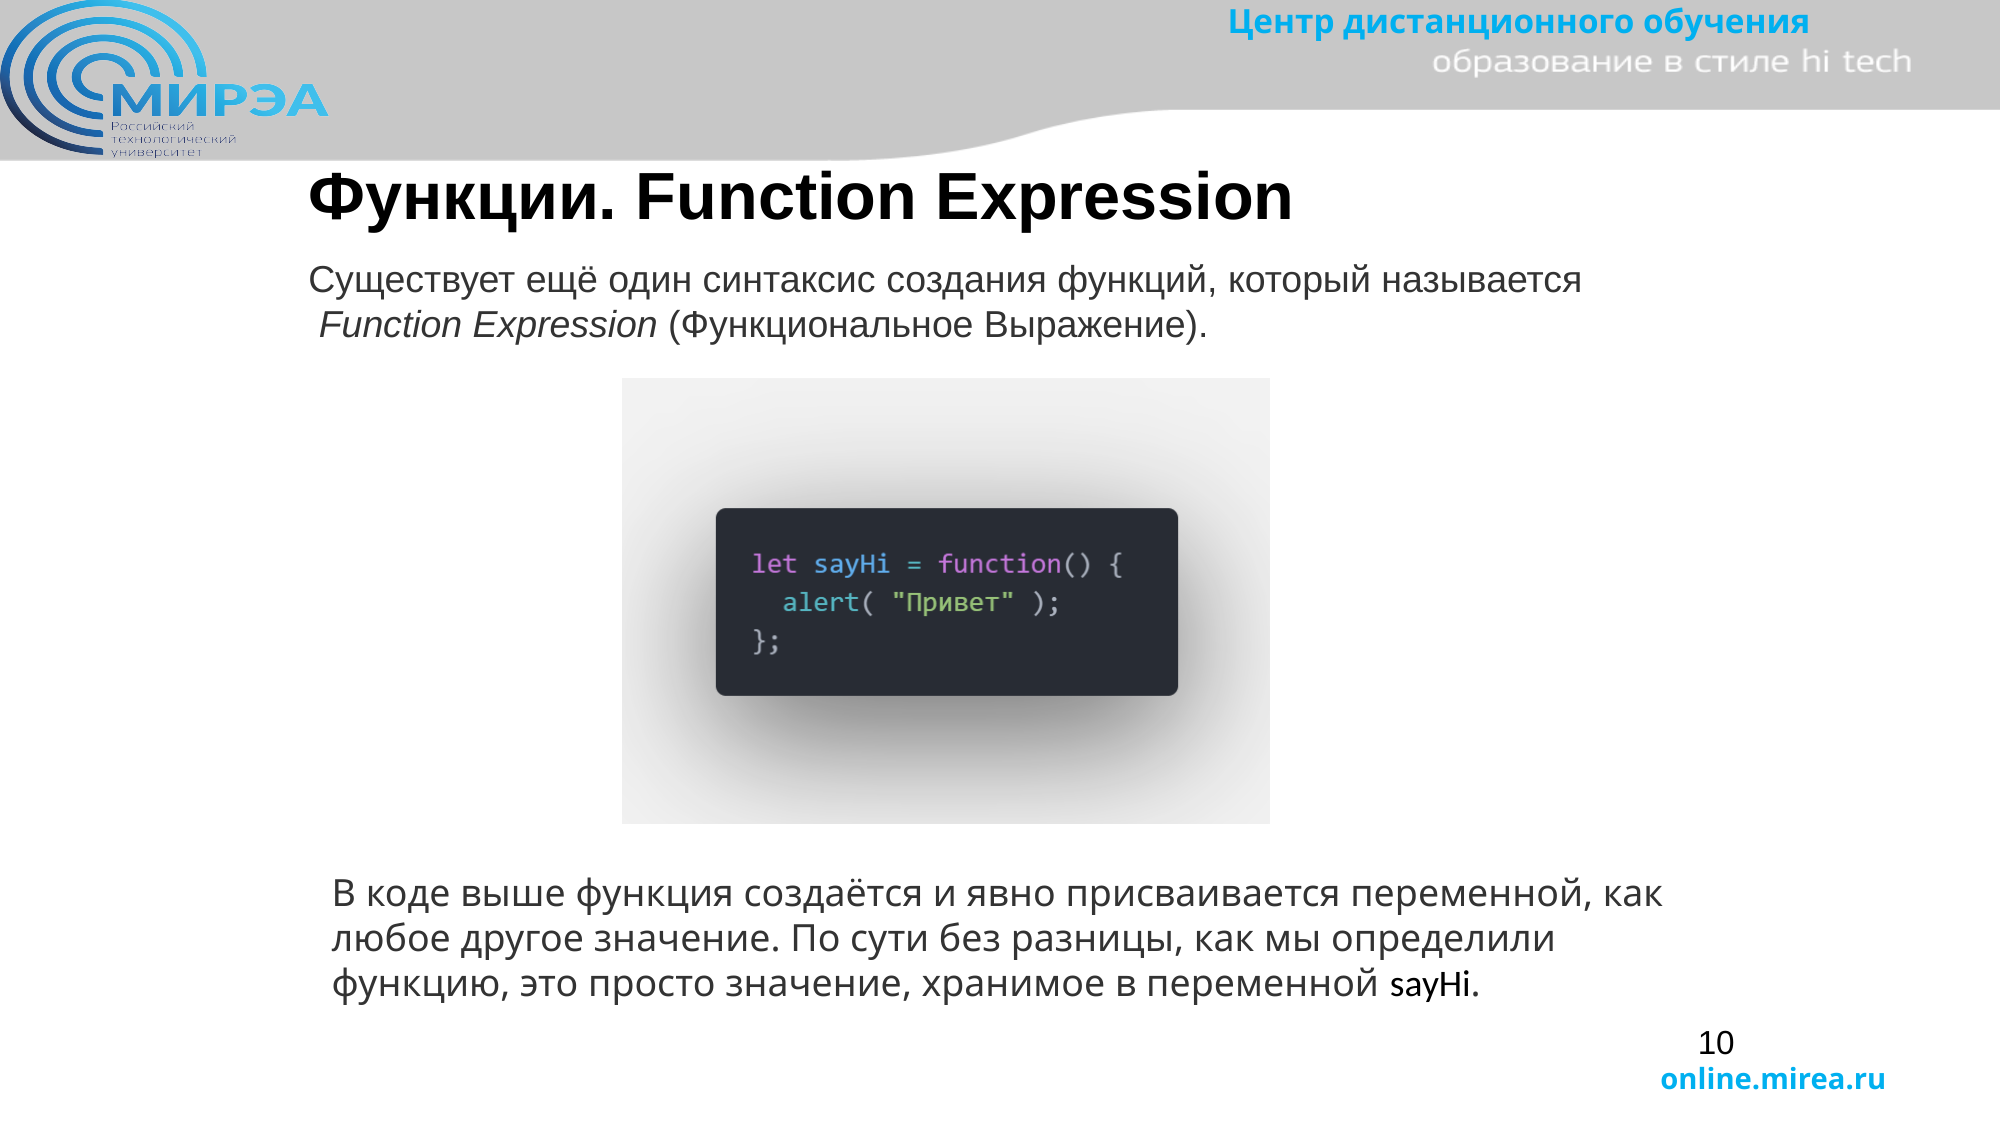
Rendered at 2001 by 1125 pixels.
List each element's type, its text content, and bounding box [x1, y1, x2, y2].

picture [0, 0, 329, 159]
text_box В коде выше функция создаётся и явно присваивается переменной, как любое другое значение. По сути без разницы, как мы определили функцию, это просто значение, хранимое в переменной sayHi. [316, 861, 1713, 1012]
picture [622, 378, 1270, 824]
text_box Существует ещё один синтаксис создания функций, который называется Function Expression (Функциональное Выражение). [293, 247, 1599, 399]
text_box 10 [1400, 1013, 1750, 1058]
text_box Функции. Function Expression [293, 145, 1737, 346]
